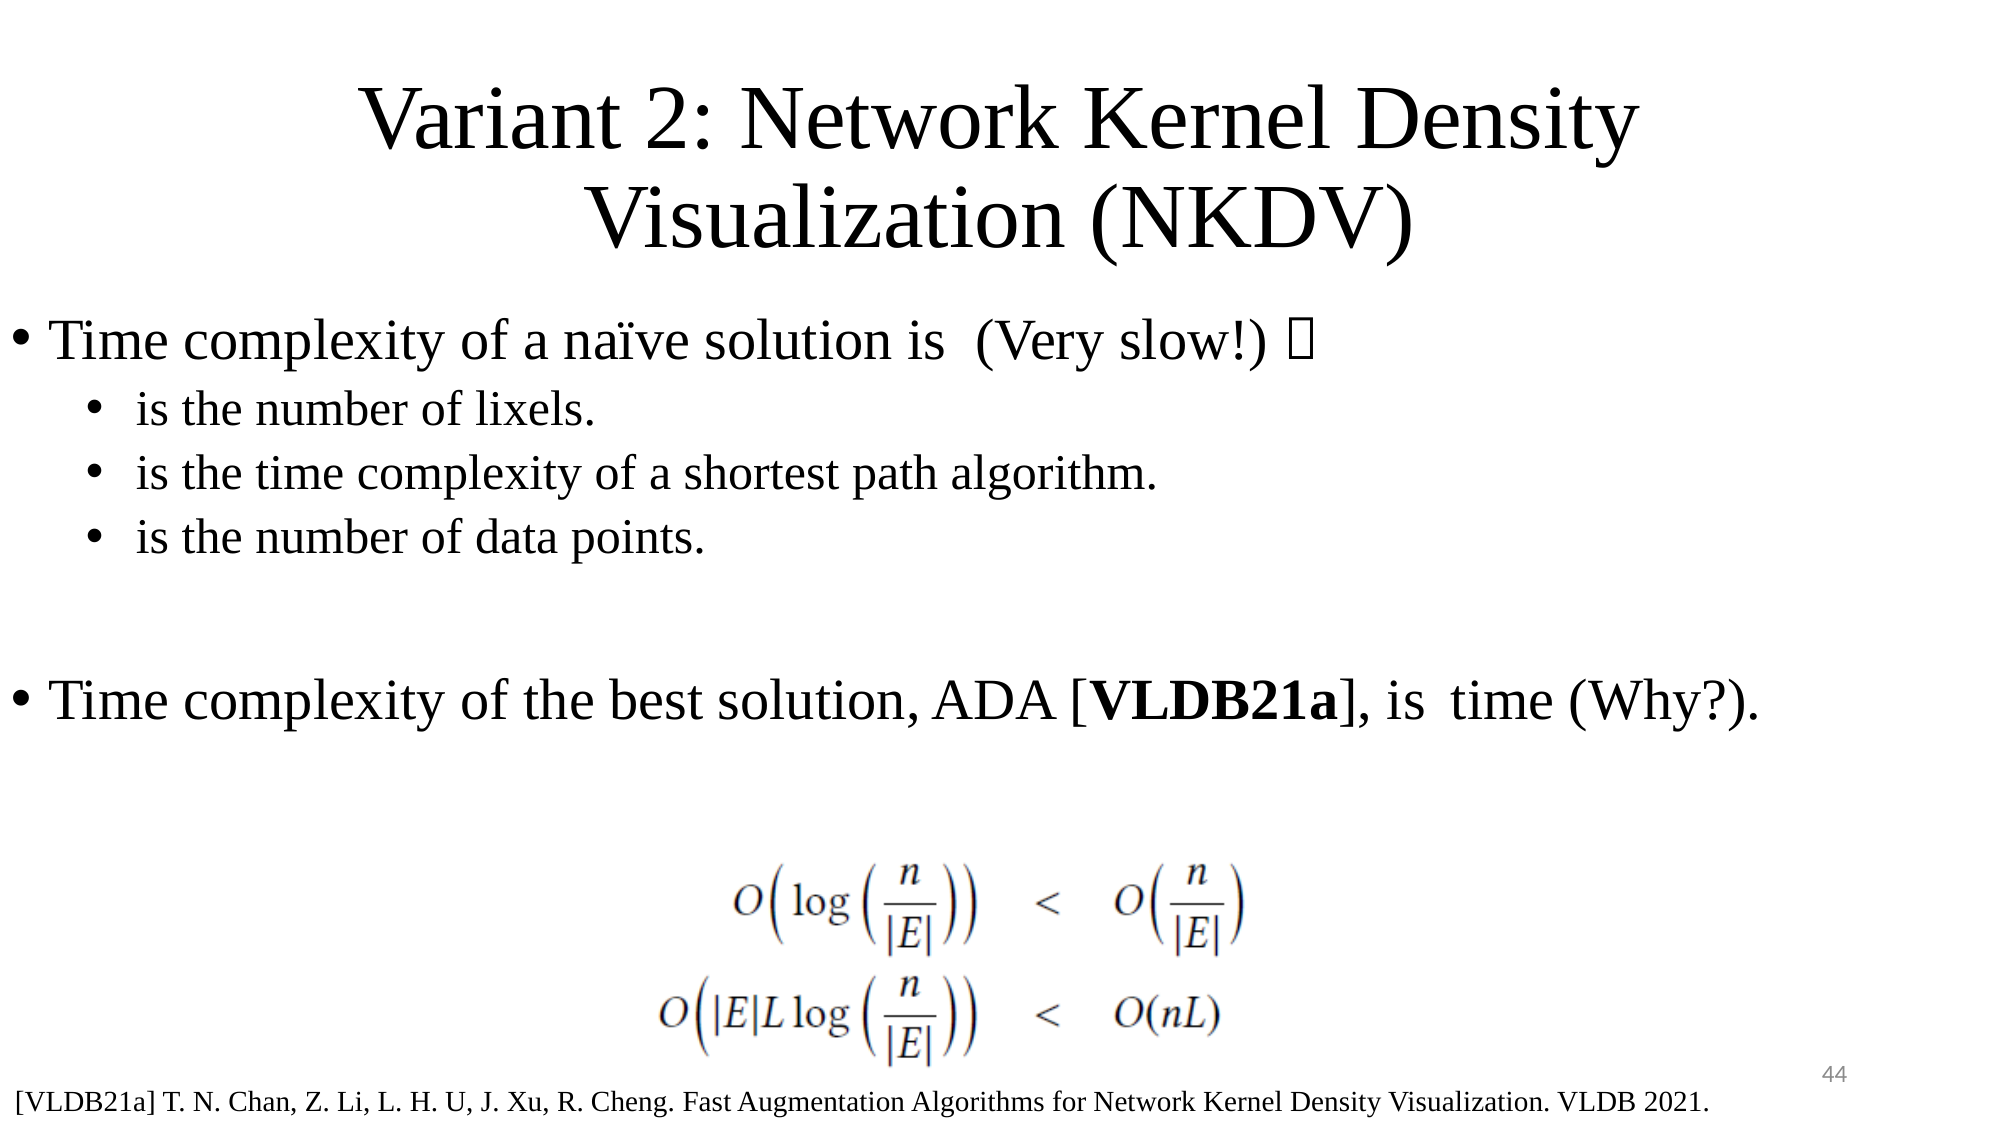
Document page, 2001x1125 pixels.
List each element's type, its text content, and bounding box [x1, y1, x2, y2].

title Variant 2: Network Kernel Density Visualization (NKDV) [137, 59, 1863, 278]
picture [632, 856, 1277, 1075]
slide_number 44 [1412, 1042, 1863, 1103]
text_box [VLDB21a] T. N. Chan, Z. Li, L. H. U, J. Xu, R. Cheng. Fast Augmentation Algorithms for Network Kernel Density Visualization. VLDB 2021. [0, 1074, 1963, 1125]
